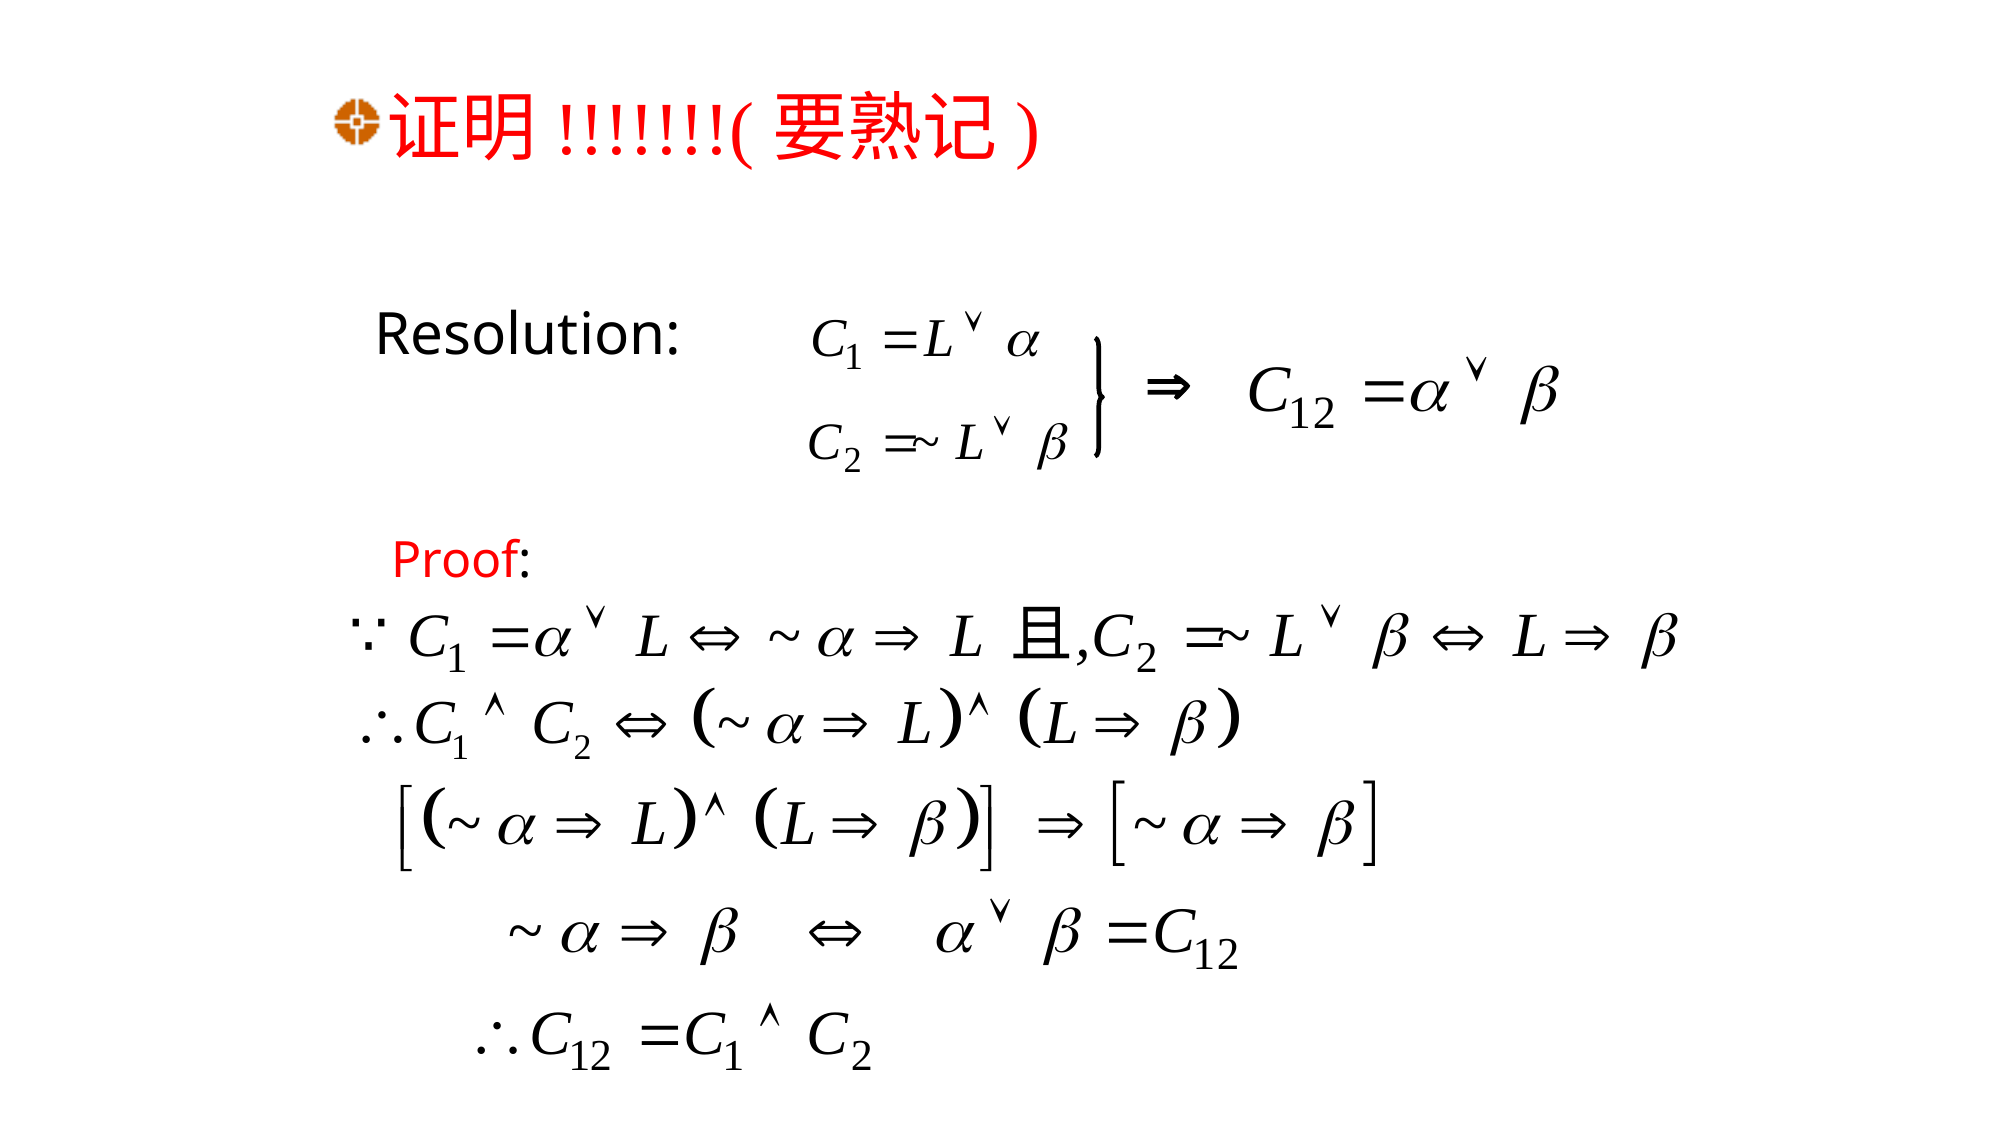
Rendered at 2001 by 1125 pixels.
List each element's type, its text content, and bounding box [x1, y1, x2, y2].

text_box  [1130, 338, 1249, 423]
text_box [1236, 345, 1581, 445]
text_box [798, 407, 1081, 486]
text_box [495, 887, 1253, 986]
text_box 证明!!!!!!!(要熟记) [315, 53, 1111, 206]
text_box Proof: [376, 520, 764, 595]
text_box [468, 991, 889, 1086]
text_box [998, 593, 1698, 688]
text_box [1095, 337, 1103, 457]
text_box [358, 680, 1260, 775]
text_box Resolution: [360, 288, 748, 374]
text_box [801, 301, 1058, 384]
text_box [388, 776, 1389, 881]
picture [330, 97, 383, 151]
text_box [347, 595, 998, 688]
